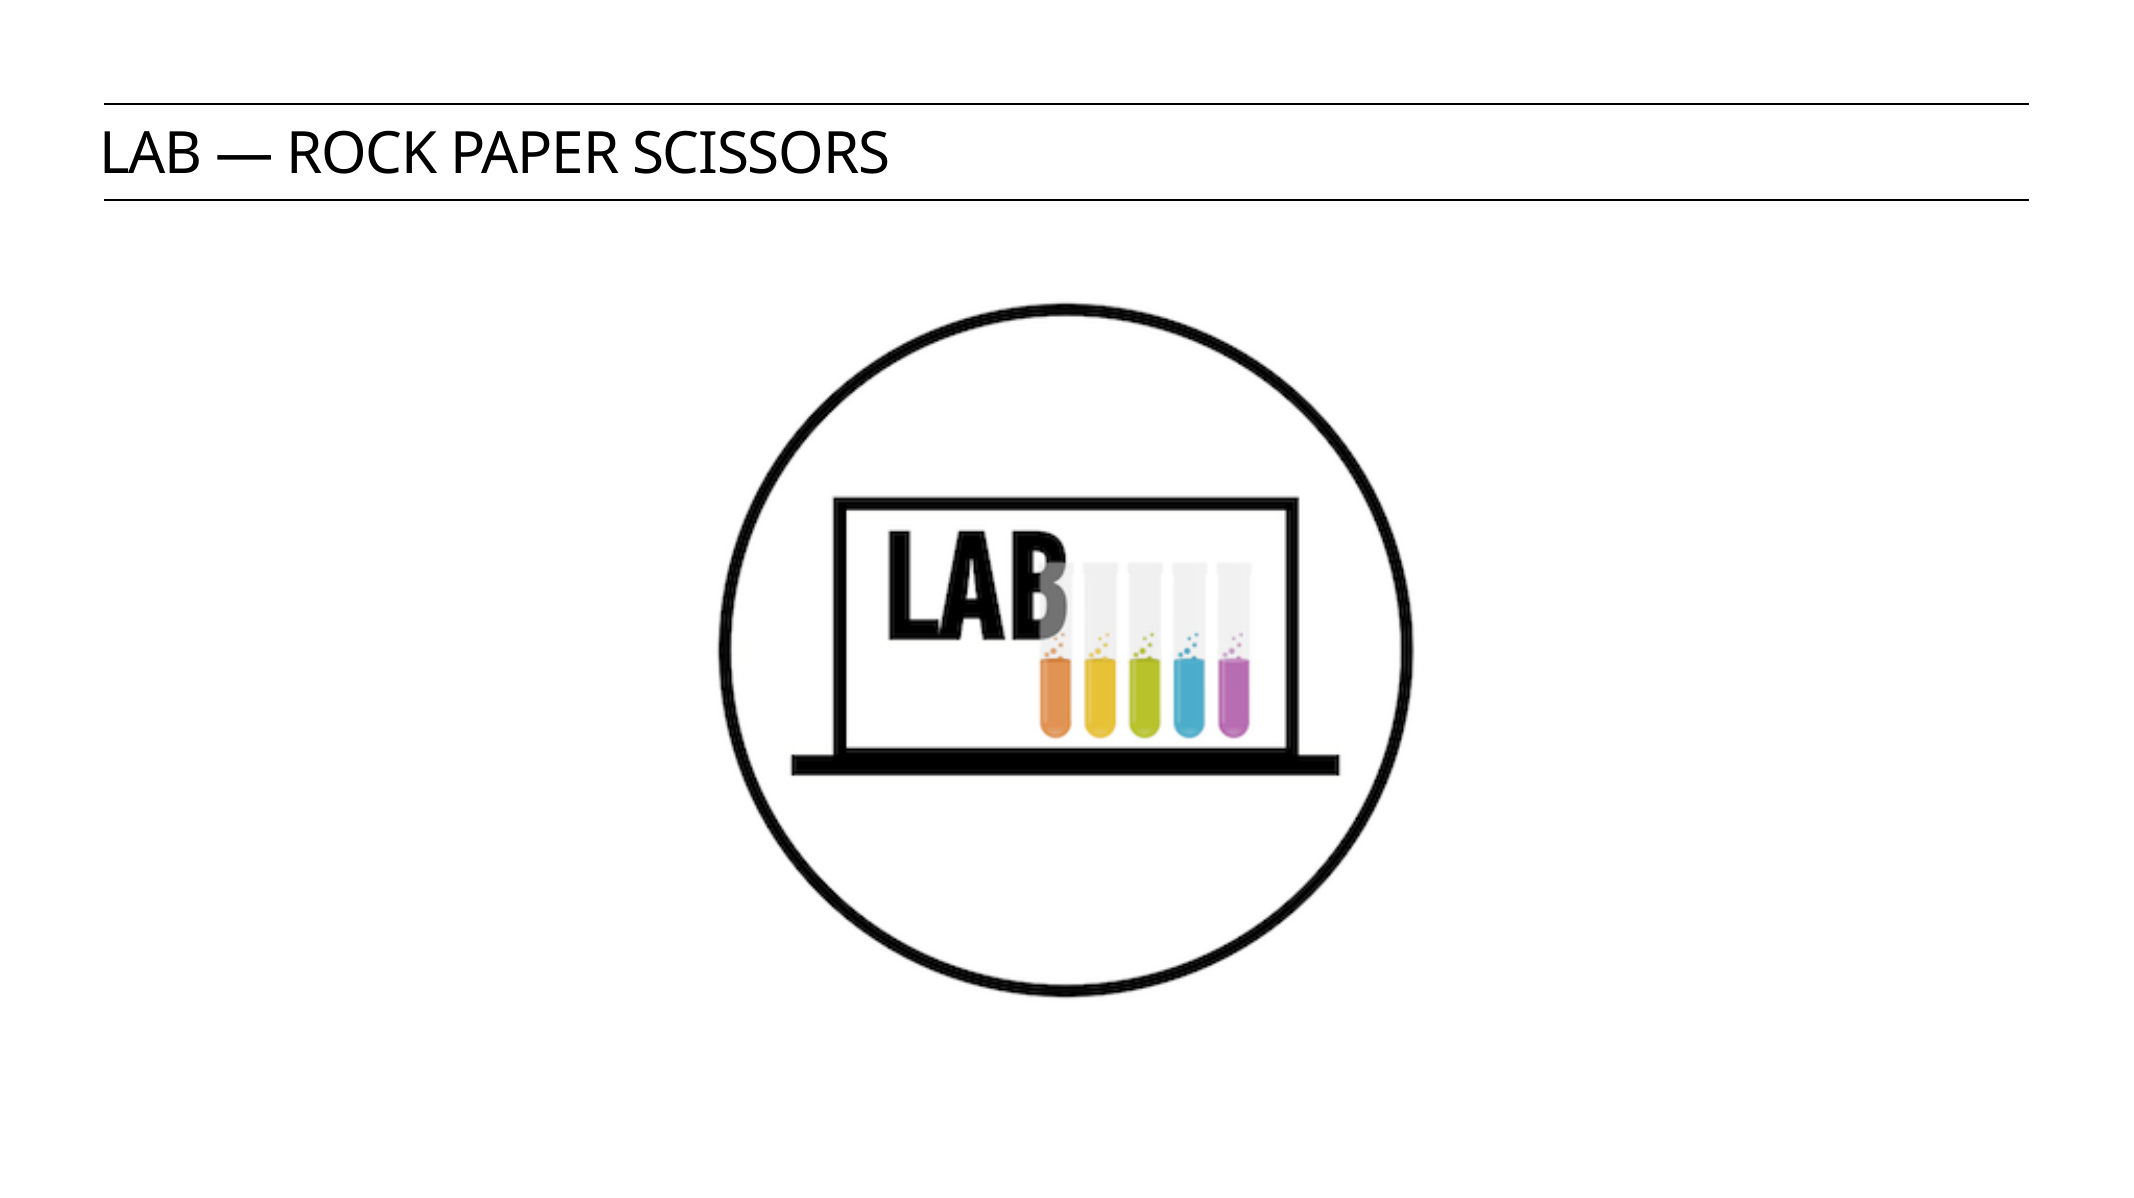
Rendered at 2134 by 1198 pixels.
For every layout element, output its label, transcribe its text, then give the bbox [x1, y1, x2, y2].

picture [707, 294, 1427, 1012]
text_box Lab — Rock paper scissors [99, 118, 1366, 185]
